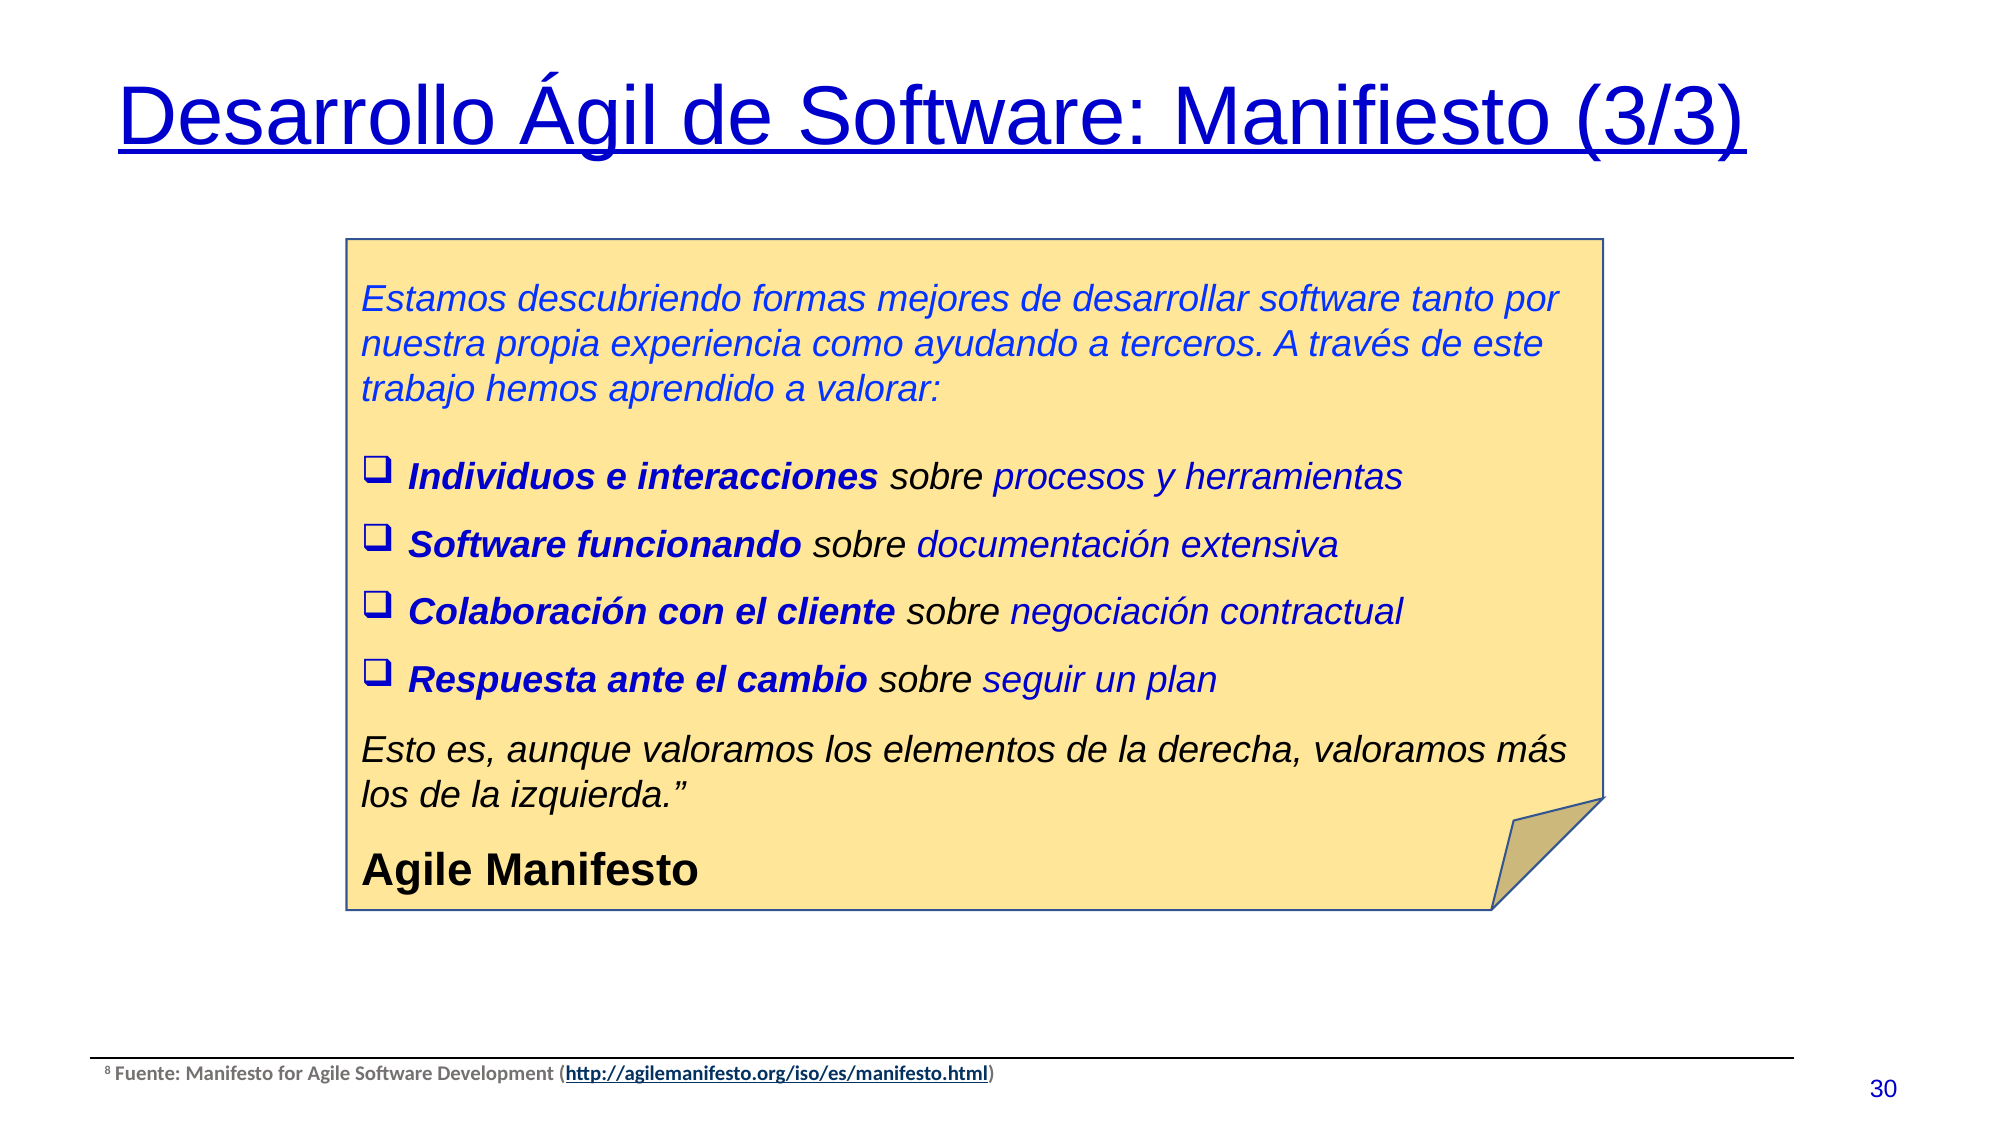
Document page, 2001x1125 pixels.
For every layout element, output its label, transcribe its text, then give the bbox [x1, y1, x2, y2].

slide_number 30 [1794, 1058, 1913, 1118]
text_box Estamos descubriendo formas mejores de desarrollar software tanto por nuestra propia experiencia como ayudando a terceros. A través de este trabajo hemos aprendido a valorar: Individuos e interacciones sobre procesos y herramientas Software funcionando sobre documentación extensiva Colaboración con el cliente sobre negociación contractual Respuesta ante el cambio sobre seguir un plan Esto es, aunque valoramos los elementos de la derecha, valoramos más los de la izquierda.” Agile Manifesto [345, 238, 1607, 912]
table_header 8 Fuente: Manifesto for Agile Software Development (http://agilemanifesto.org/iso/es/manifesto.html) [90, 1059, 1794, 1117]
title Desarrollo Ágil de Software: Manifiesto (3/3) [102, 46, 1915, 189]
